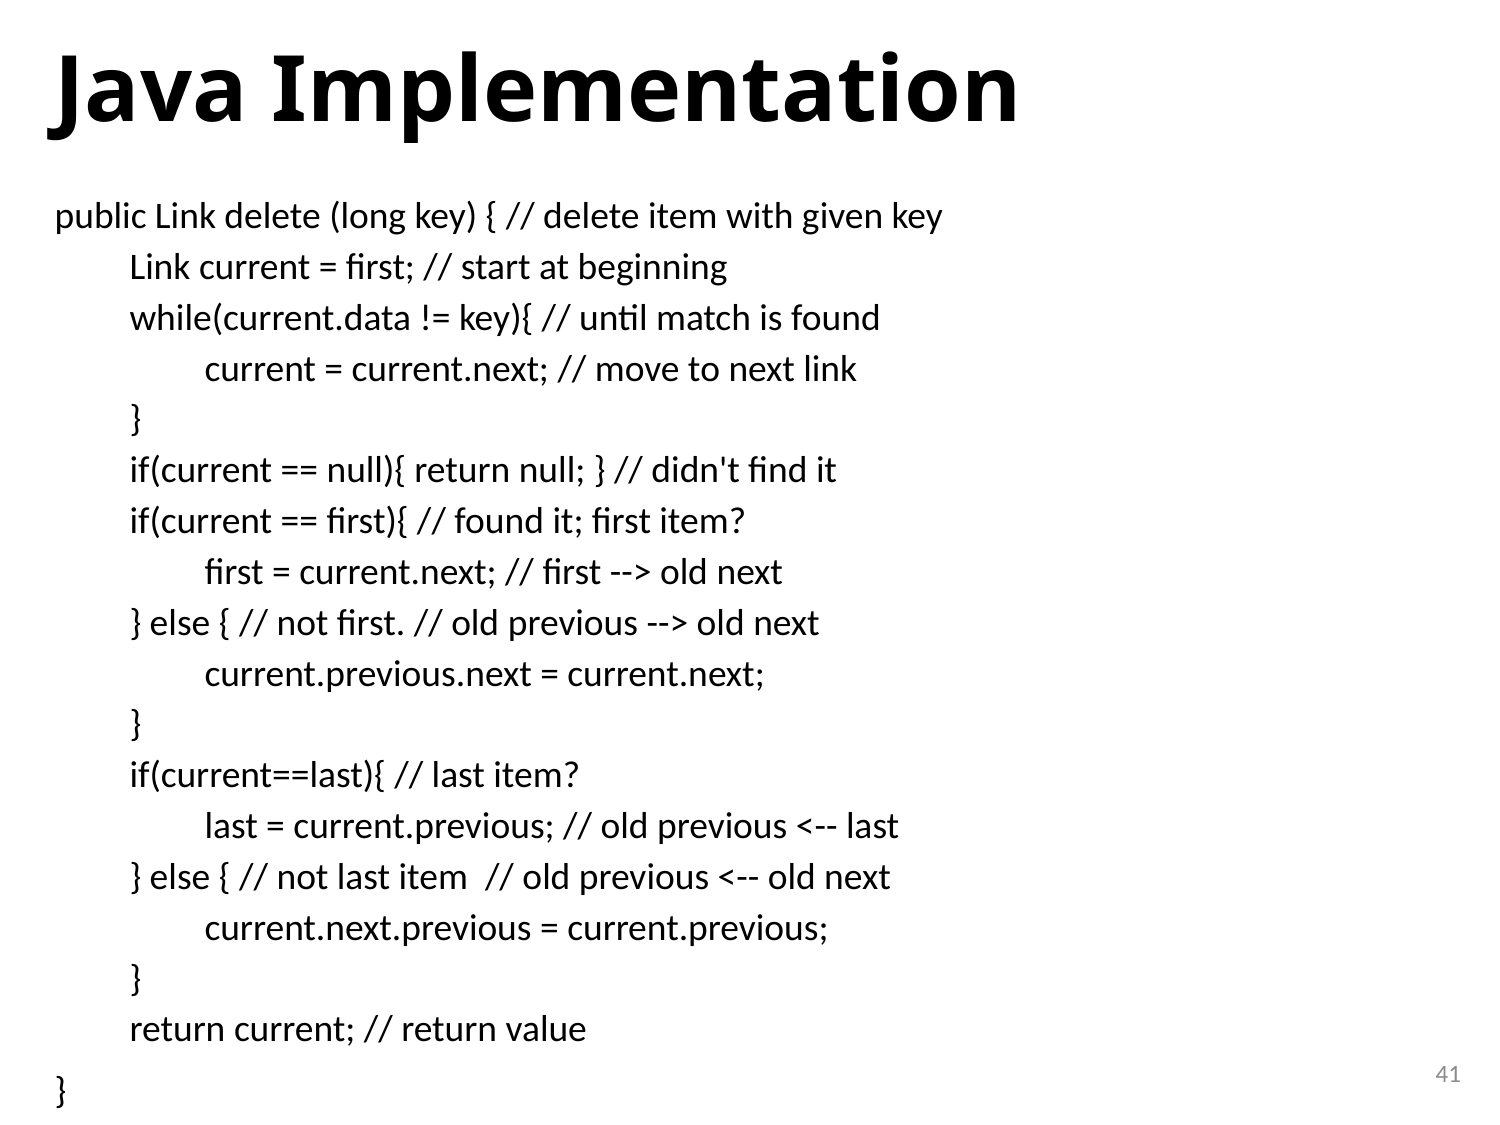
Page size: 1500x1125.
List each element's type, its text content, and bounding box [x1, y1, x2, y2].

slide_number 41 [1138, 1042, 1477, 1103]
list public Link delete (long key) { // delete item with given key Link current = first; // start at beginning while(current.data != key){ // until match is found current = current.next; // move to next link } if(current == null){ return null; } // didn't find it if(current == first){ // found it; first item? first = current.next; // first --> old next } else { // not first. // old previous --> old next current.previous.next = current.next; } if(current==last){ // last item? last = current.previous; // old previous <-- last } else { // not last item // old previous <-- old next current.next.previous = current.previous; } return current; // return value } [39, 188, 1461, 1085]
title Java Implementation [39, 22, 1461, 161]
